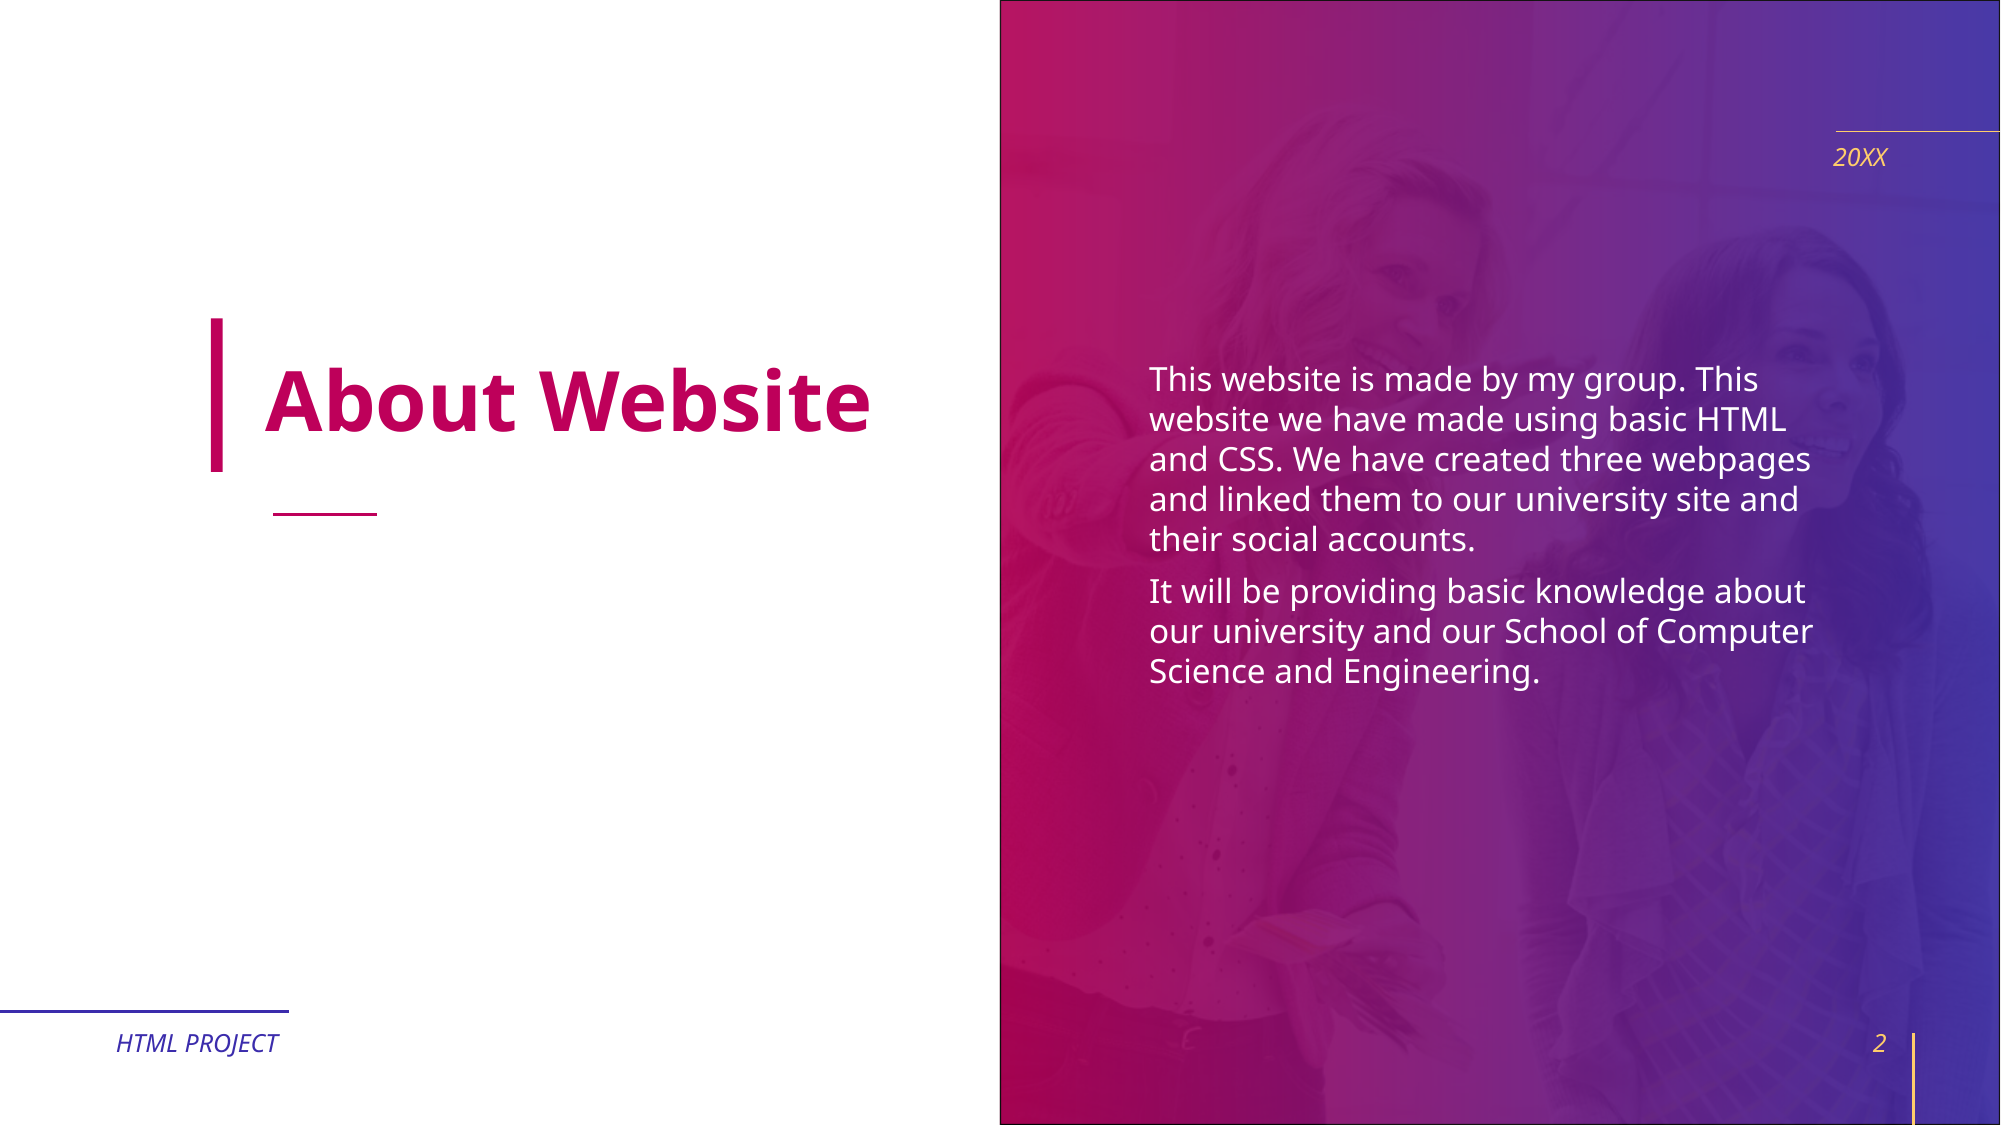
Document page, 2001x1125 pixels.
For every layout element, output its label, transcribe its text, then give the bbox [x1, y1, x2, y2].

title About Website [250, 278, 931, 531]
list 20XX [1818, 137, 1919, 192]
slide_number 2 [1451, 1015, 1902, 1075]
list This website is made by my group. This website we have made using basic HTML and CSS. We have created three webpages and linked them to our university site and their social accounts. It will be providing basic knowledge about our university and our School of Computer Science and Engineering. [1134, 350, 1850, 864]
picture [0, 0, 999, 1125]
footer HTML PROJECT [100, 1015, 636, 1075]
